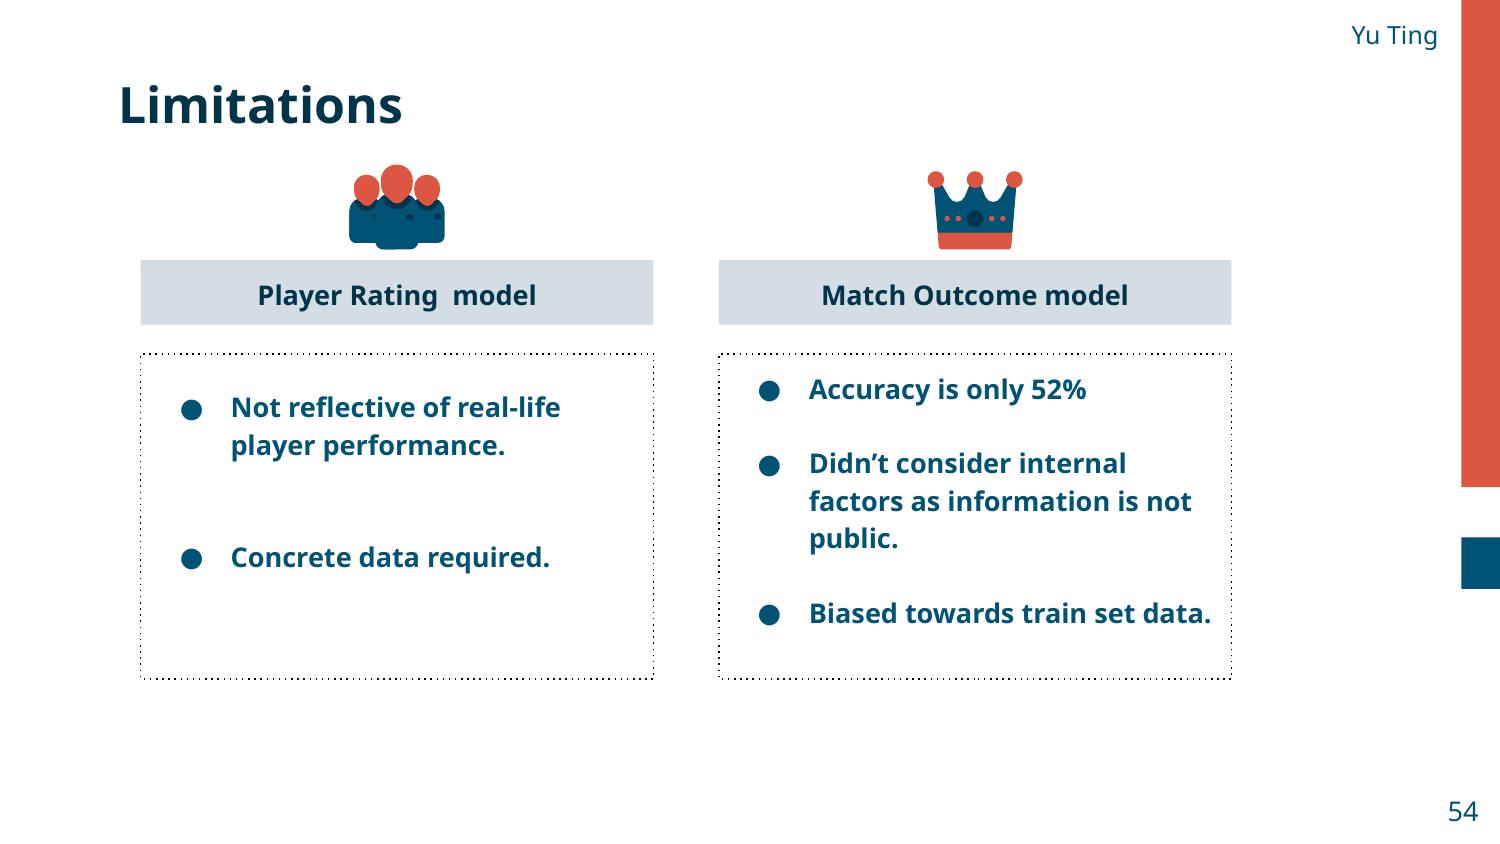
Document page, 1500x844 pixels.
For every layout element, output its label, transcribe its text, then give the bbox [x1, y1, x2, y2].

title Limitations [103, 71, 1427, 136]
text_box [927, 170, 1023, 250]
slide_number 54 [1403, 779, 1494, 844]
subtitle Yu Ting [1036, 6, 1454, 58]
list Accuracy is only 52% Didn’t consider internal factors as information is not public. Biased towards train set data. [718, 354, 1232, 679]
list Player Rating model [140, 260, 654, 325]
list Match Outcome model [718, 260, 1232, 325]
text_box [349, 164, 445, 250]
list Not reflective of real-life player performance. Concrete data required. [140, 354, 654, 679]
